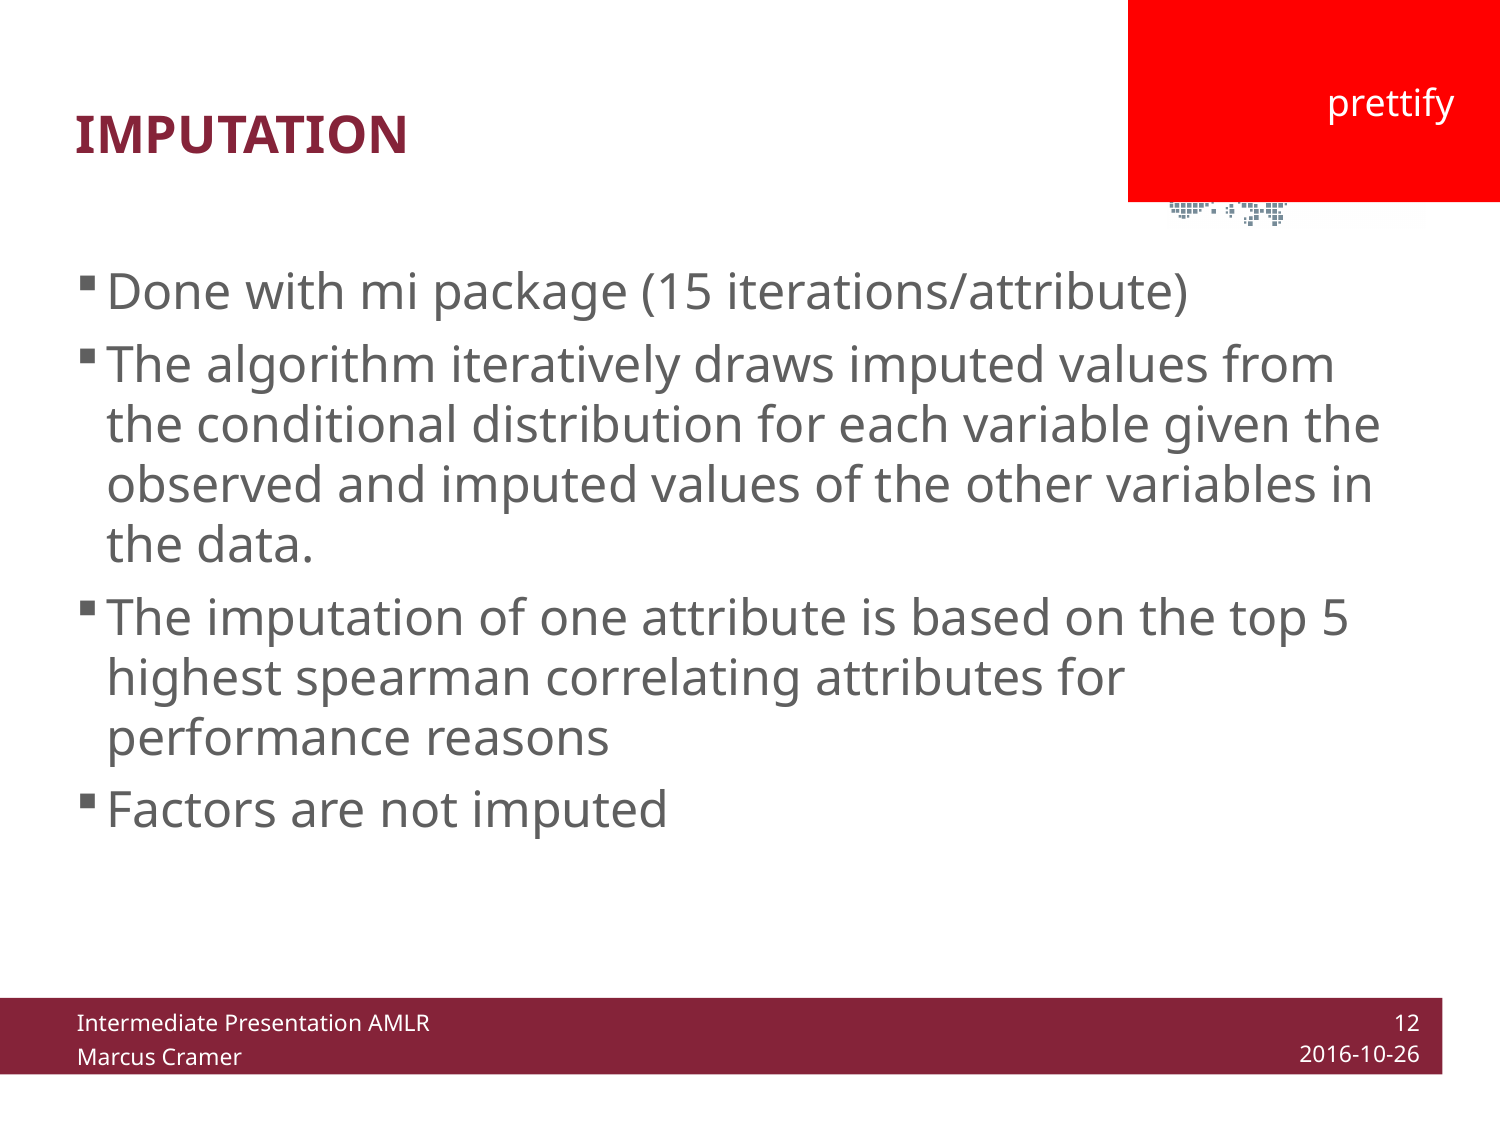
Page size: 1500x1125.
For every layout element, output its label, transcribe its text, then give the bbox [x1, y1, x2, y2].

picture [1167, 204, 1426, 229]
title Imputation [61, 94, 1126, 174]
text_box prettify [1126, 0, 1500, 204]
list Done with mi package (15 iterations/attribute) The algorithm iteratively draws imputed values from the conditional distribution for each variable given the observed and imputed values of the other variables in the data. The imputation of one attribute is based on the top 5 highest spearman correlating attributes for performance reasons Factors are not imputed [62, 253, 1433, 913]
